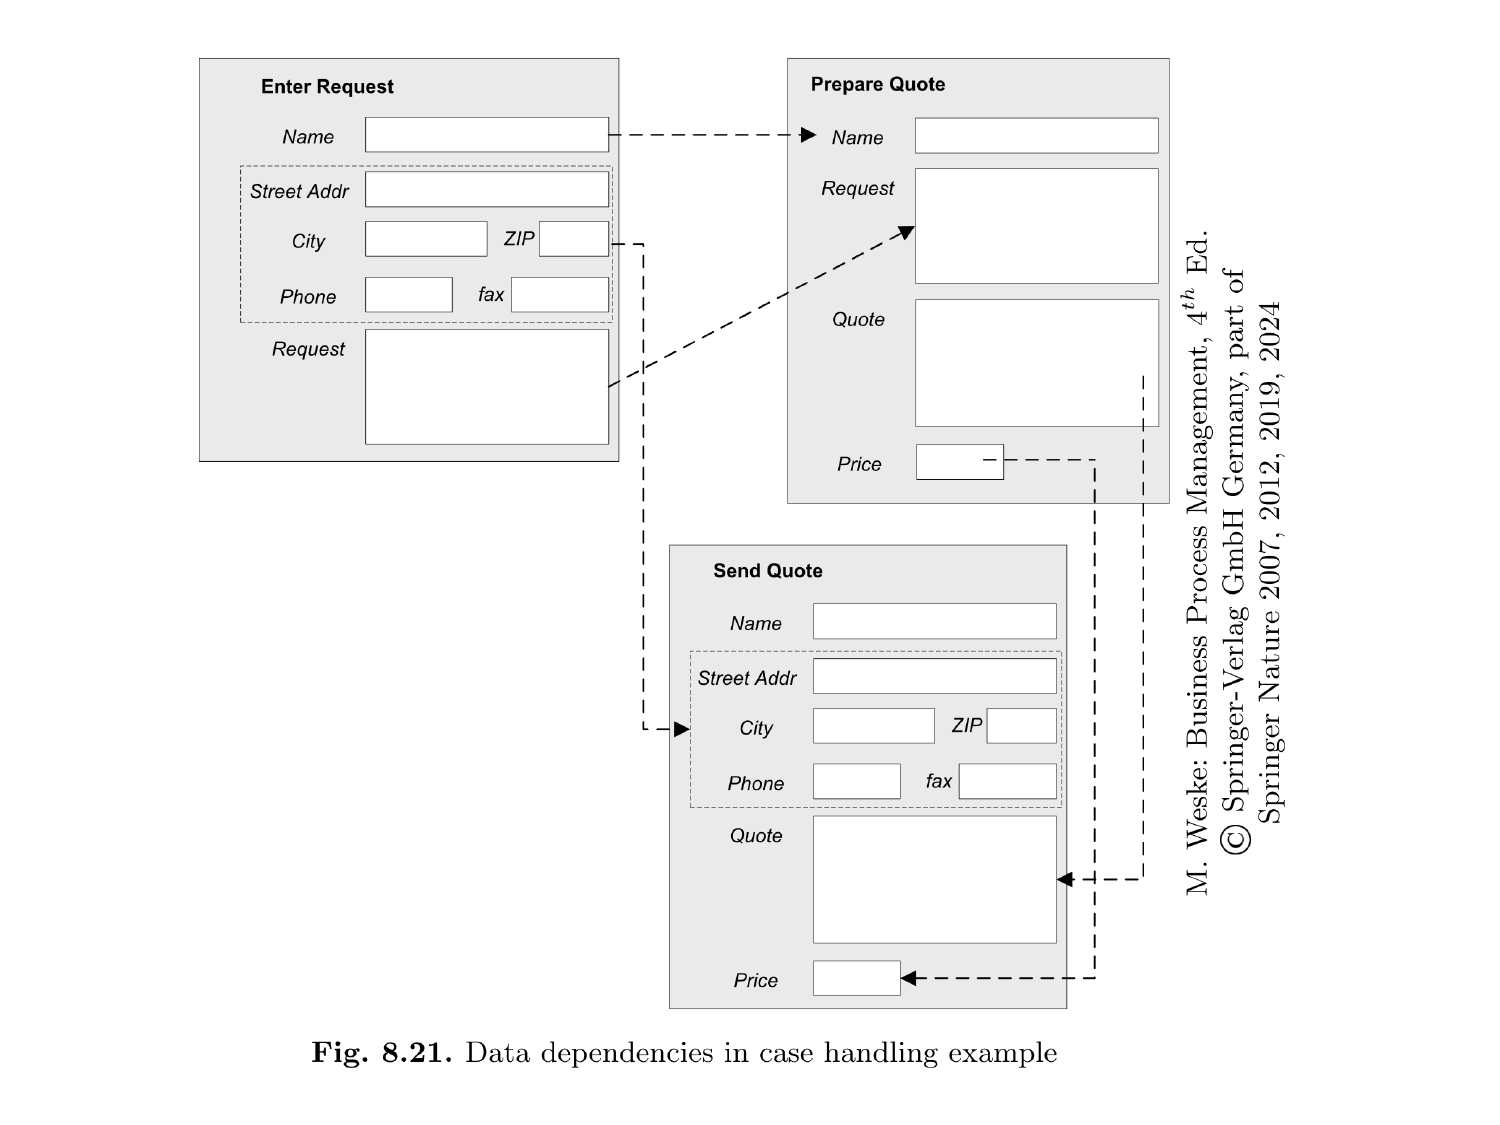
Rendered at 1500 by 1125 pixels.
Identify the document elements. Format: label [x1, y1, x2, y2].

picture [196, 56, 1304, 1069]
